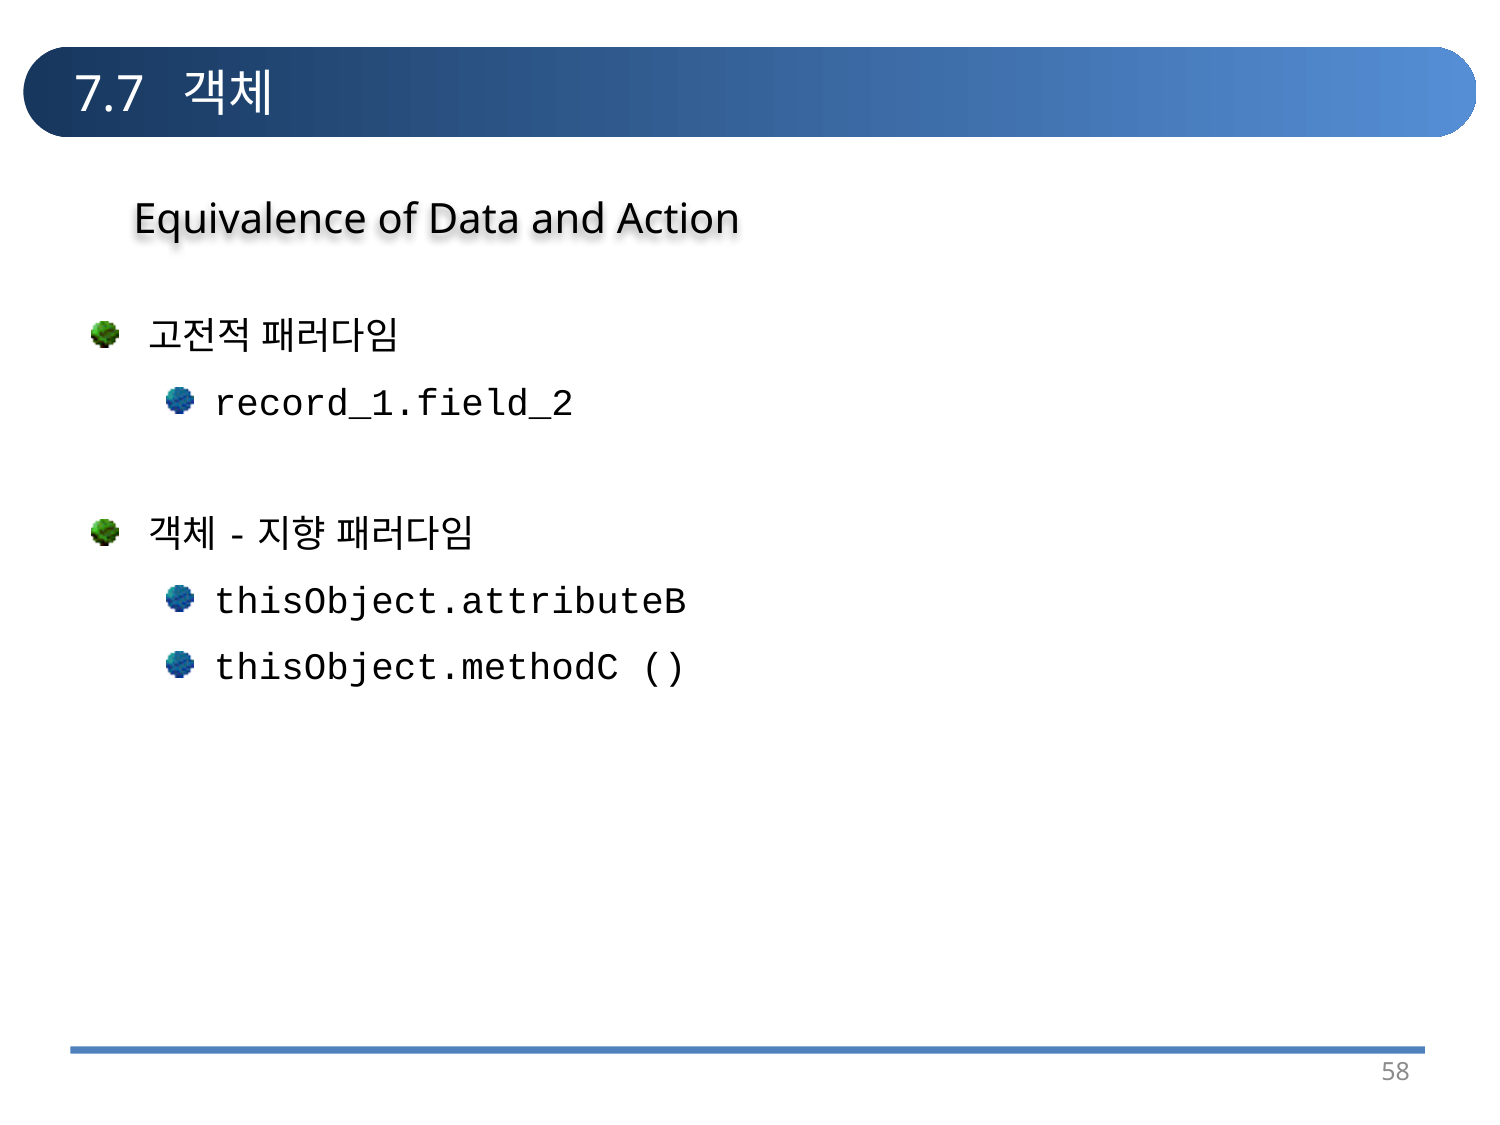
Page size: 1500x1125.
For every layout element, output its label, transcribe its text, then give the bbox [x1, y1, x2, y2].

list Equivalence of Data and Action [60, 180, 814, 255]
picture [166, 585, 194, 612]
list 고전적 패러다임 record_1.field_2 객체-지향 패러다임 thisObject.attributeB thisObject.methodC () [76, 290, 1473, 687]
picture [91, 321, 119, 348]
title 7.7 객체 [59, 56, 1410, 126]
picture [166, 651, 194, 678]
picture [91, 519, 119, 546]
slide_number 58 [1074, 1042, 1425, 1103]
picture [166, 387, 194, 414]
